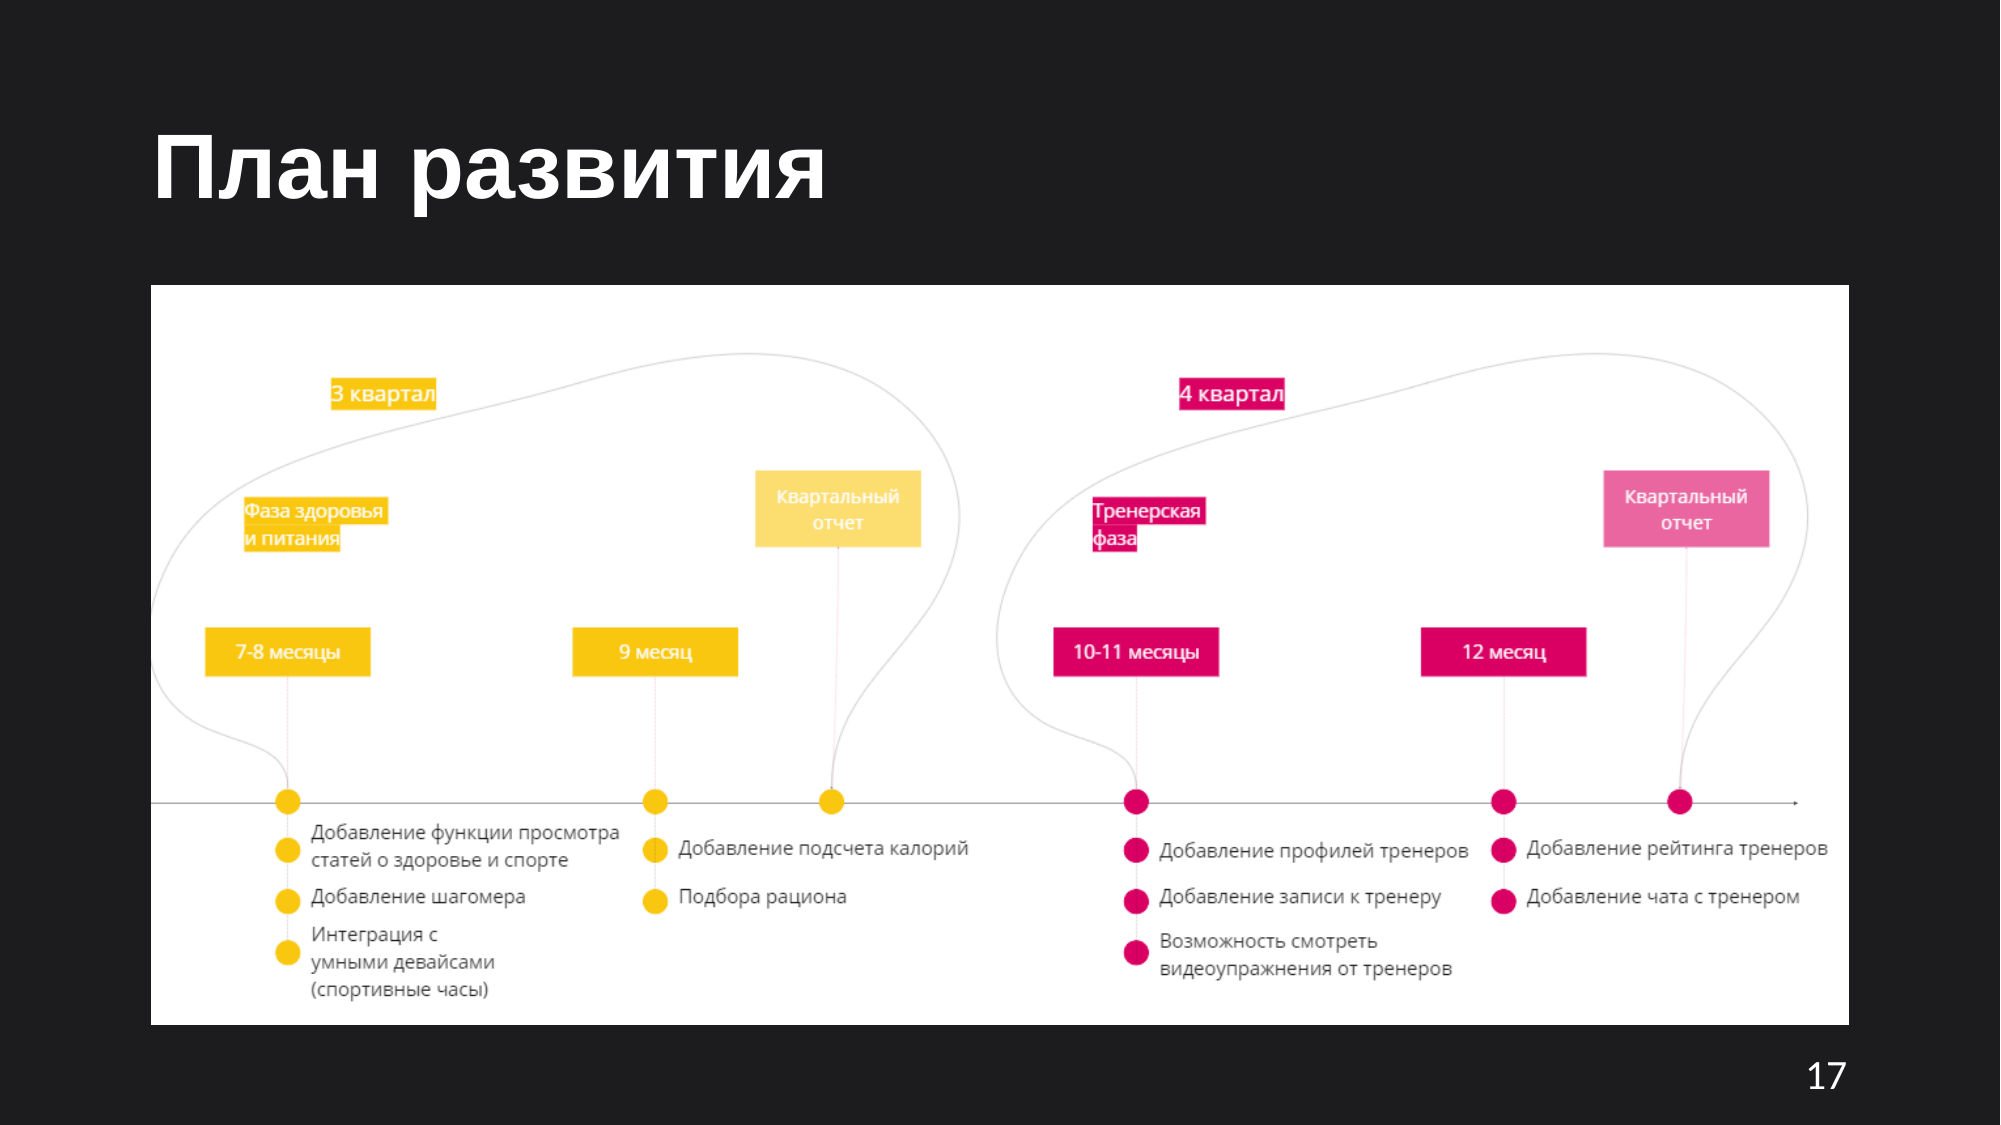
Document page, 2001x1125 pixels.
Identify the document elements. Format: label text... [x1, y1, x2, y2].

picture [151, 285, 1849, 1025]
slide_number 17 [1412, 1042, 1863, 1103]
title План развития [137, 59, 1863, 278]
